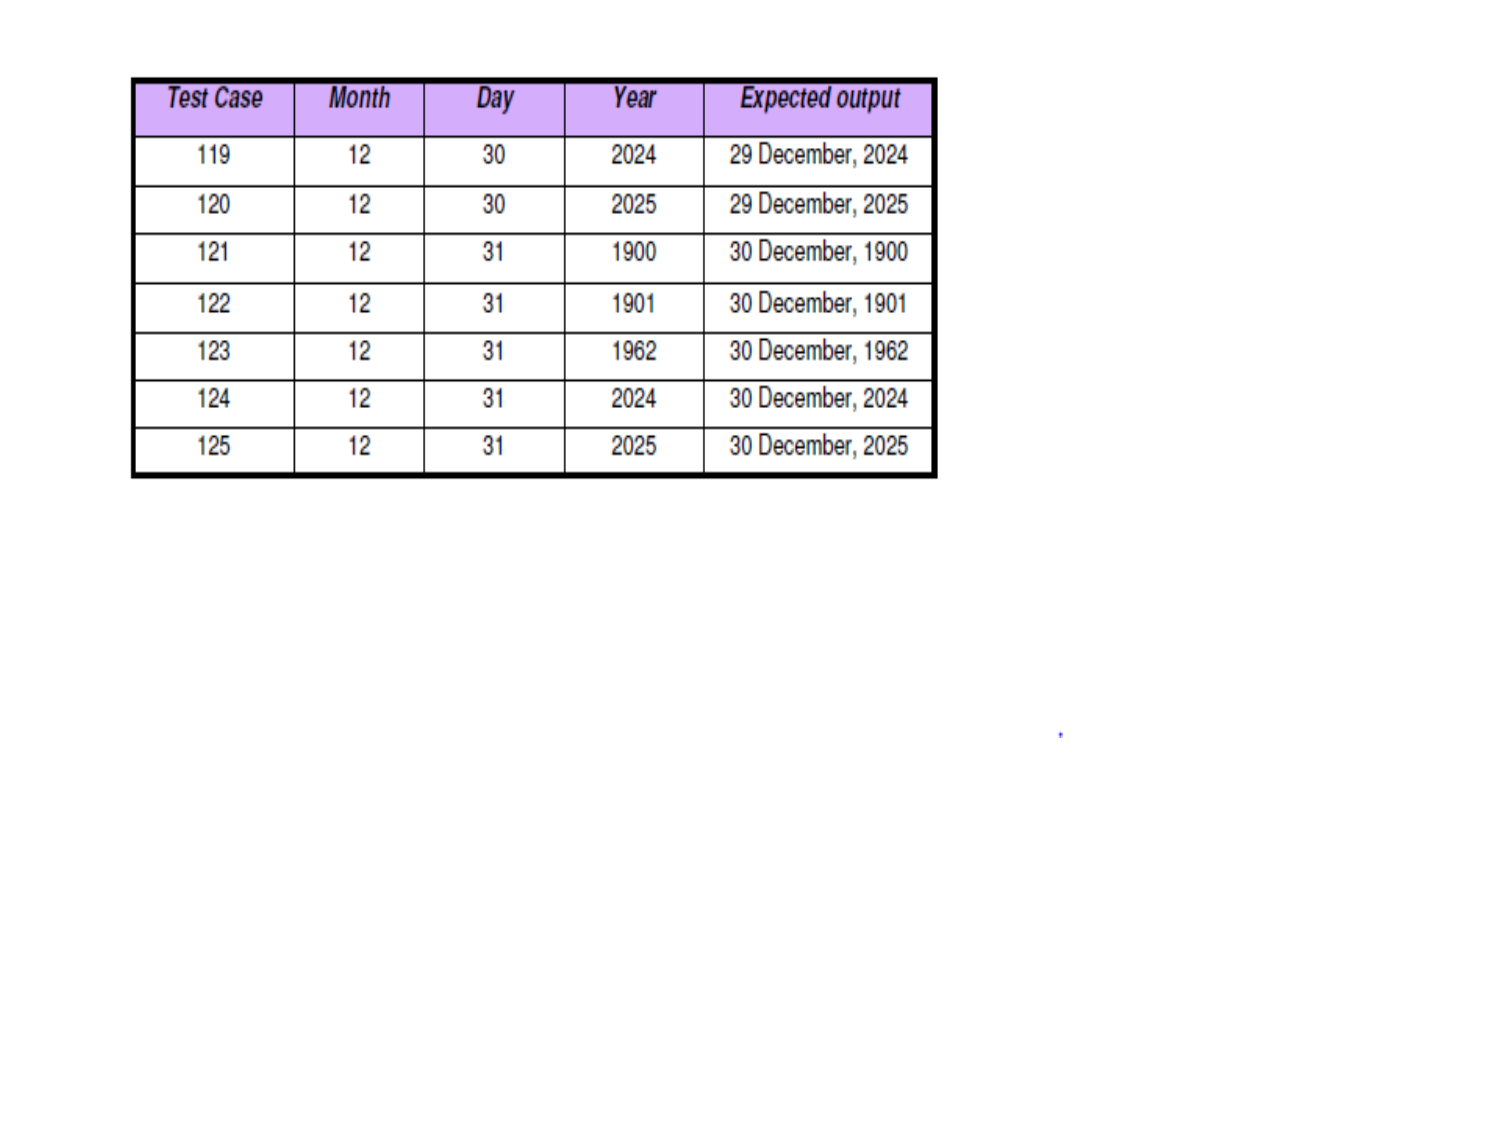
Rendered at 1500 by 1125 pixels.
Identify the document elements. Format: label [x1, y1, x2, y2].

picture [74, 37, 1063, 738]
